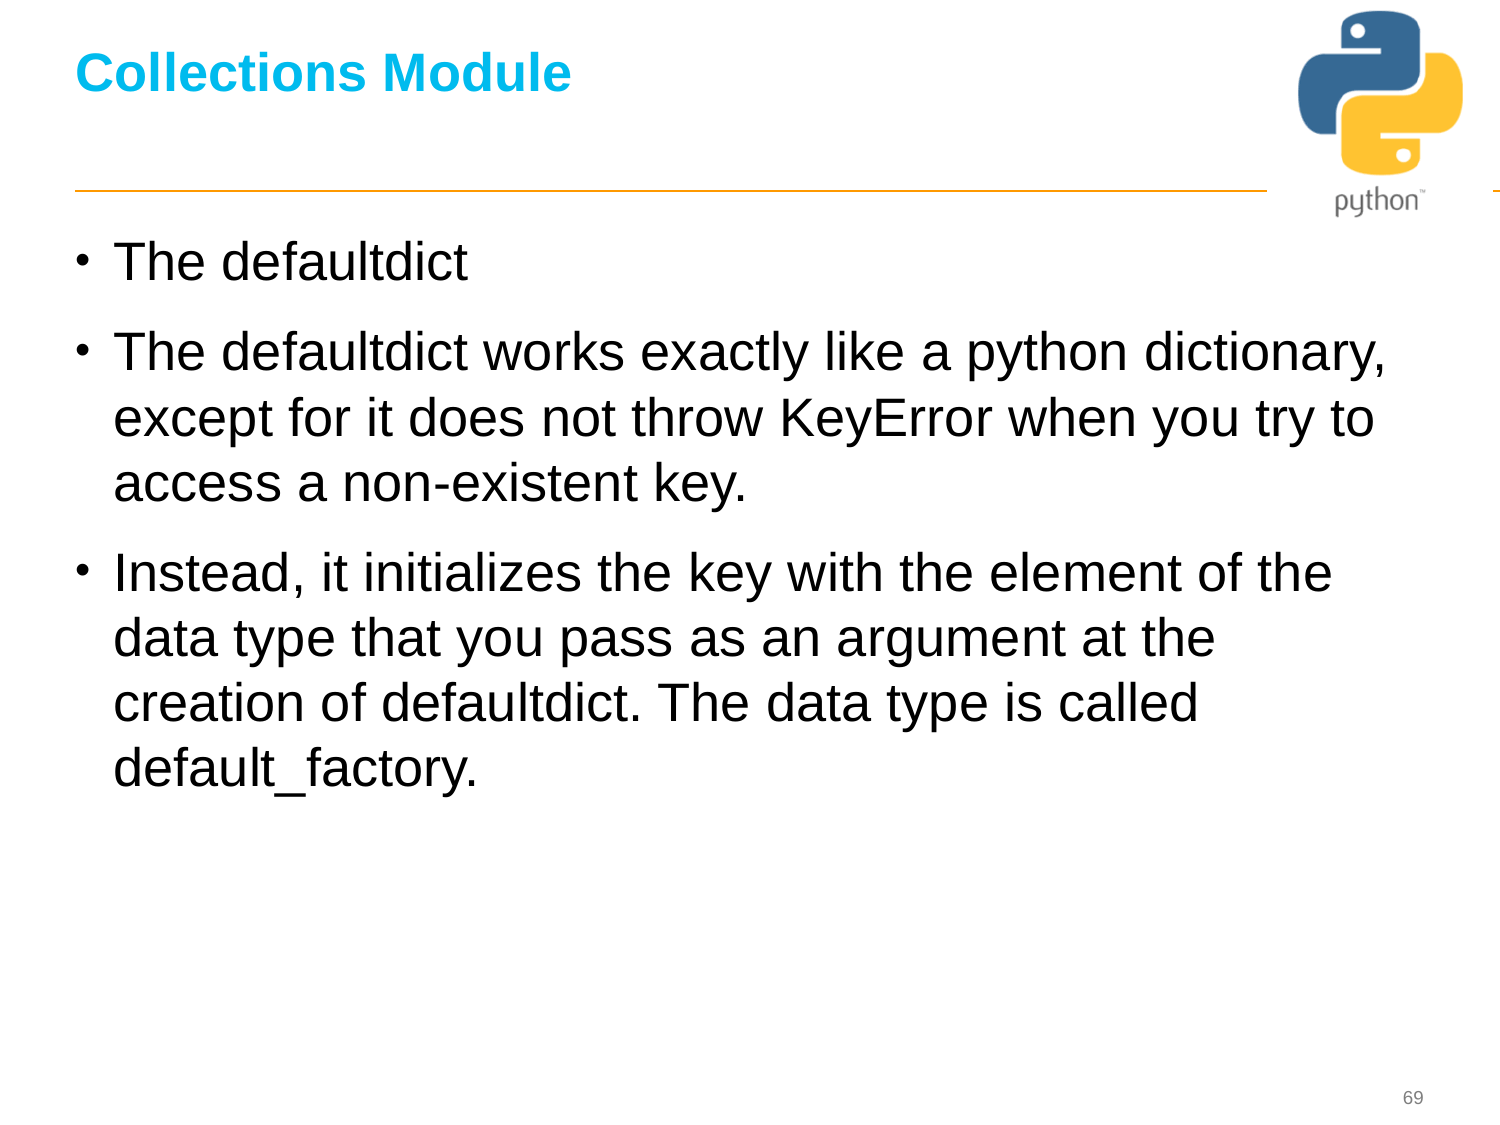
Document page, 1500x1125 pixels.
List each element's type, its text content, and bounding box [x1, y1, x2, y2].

title Collections Module [75, 27, 1422, 157]
picture [1267, 5, 1493, 222]
list The defaultdict The defaultdict works exactly like a python dictionary, except for it does not throw KeyError when you try to access a non-existent key. Instead, it initializes the key with the element of the data type that you pass as an argument at the creation of defaultdict. The data type is called default_factory. [75, 226, 1425, 1018]
